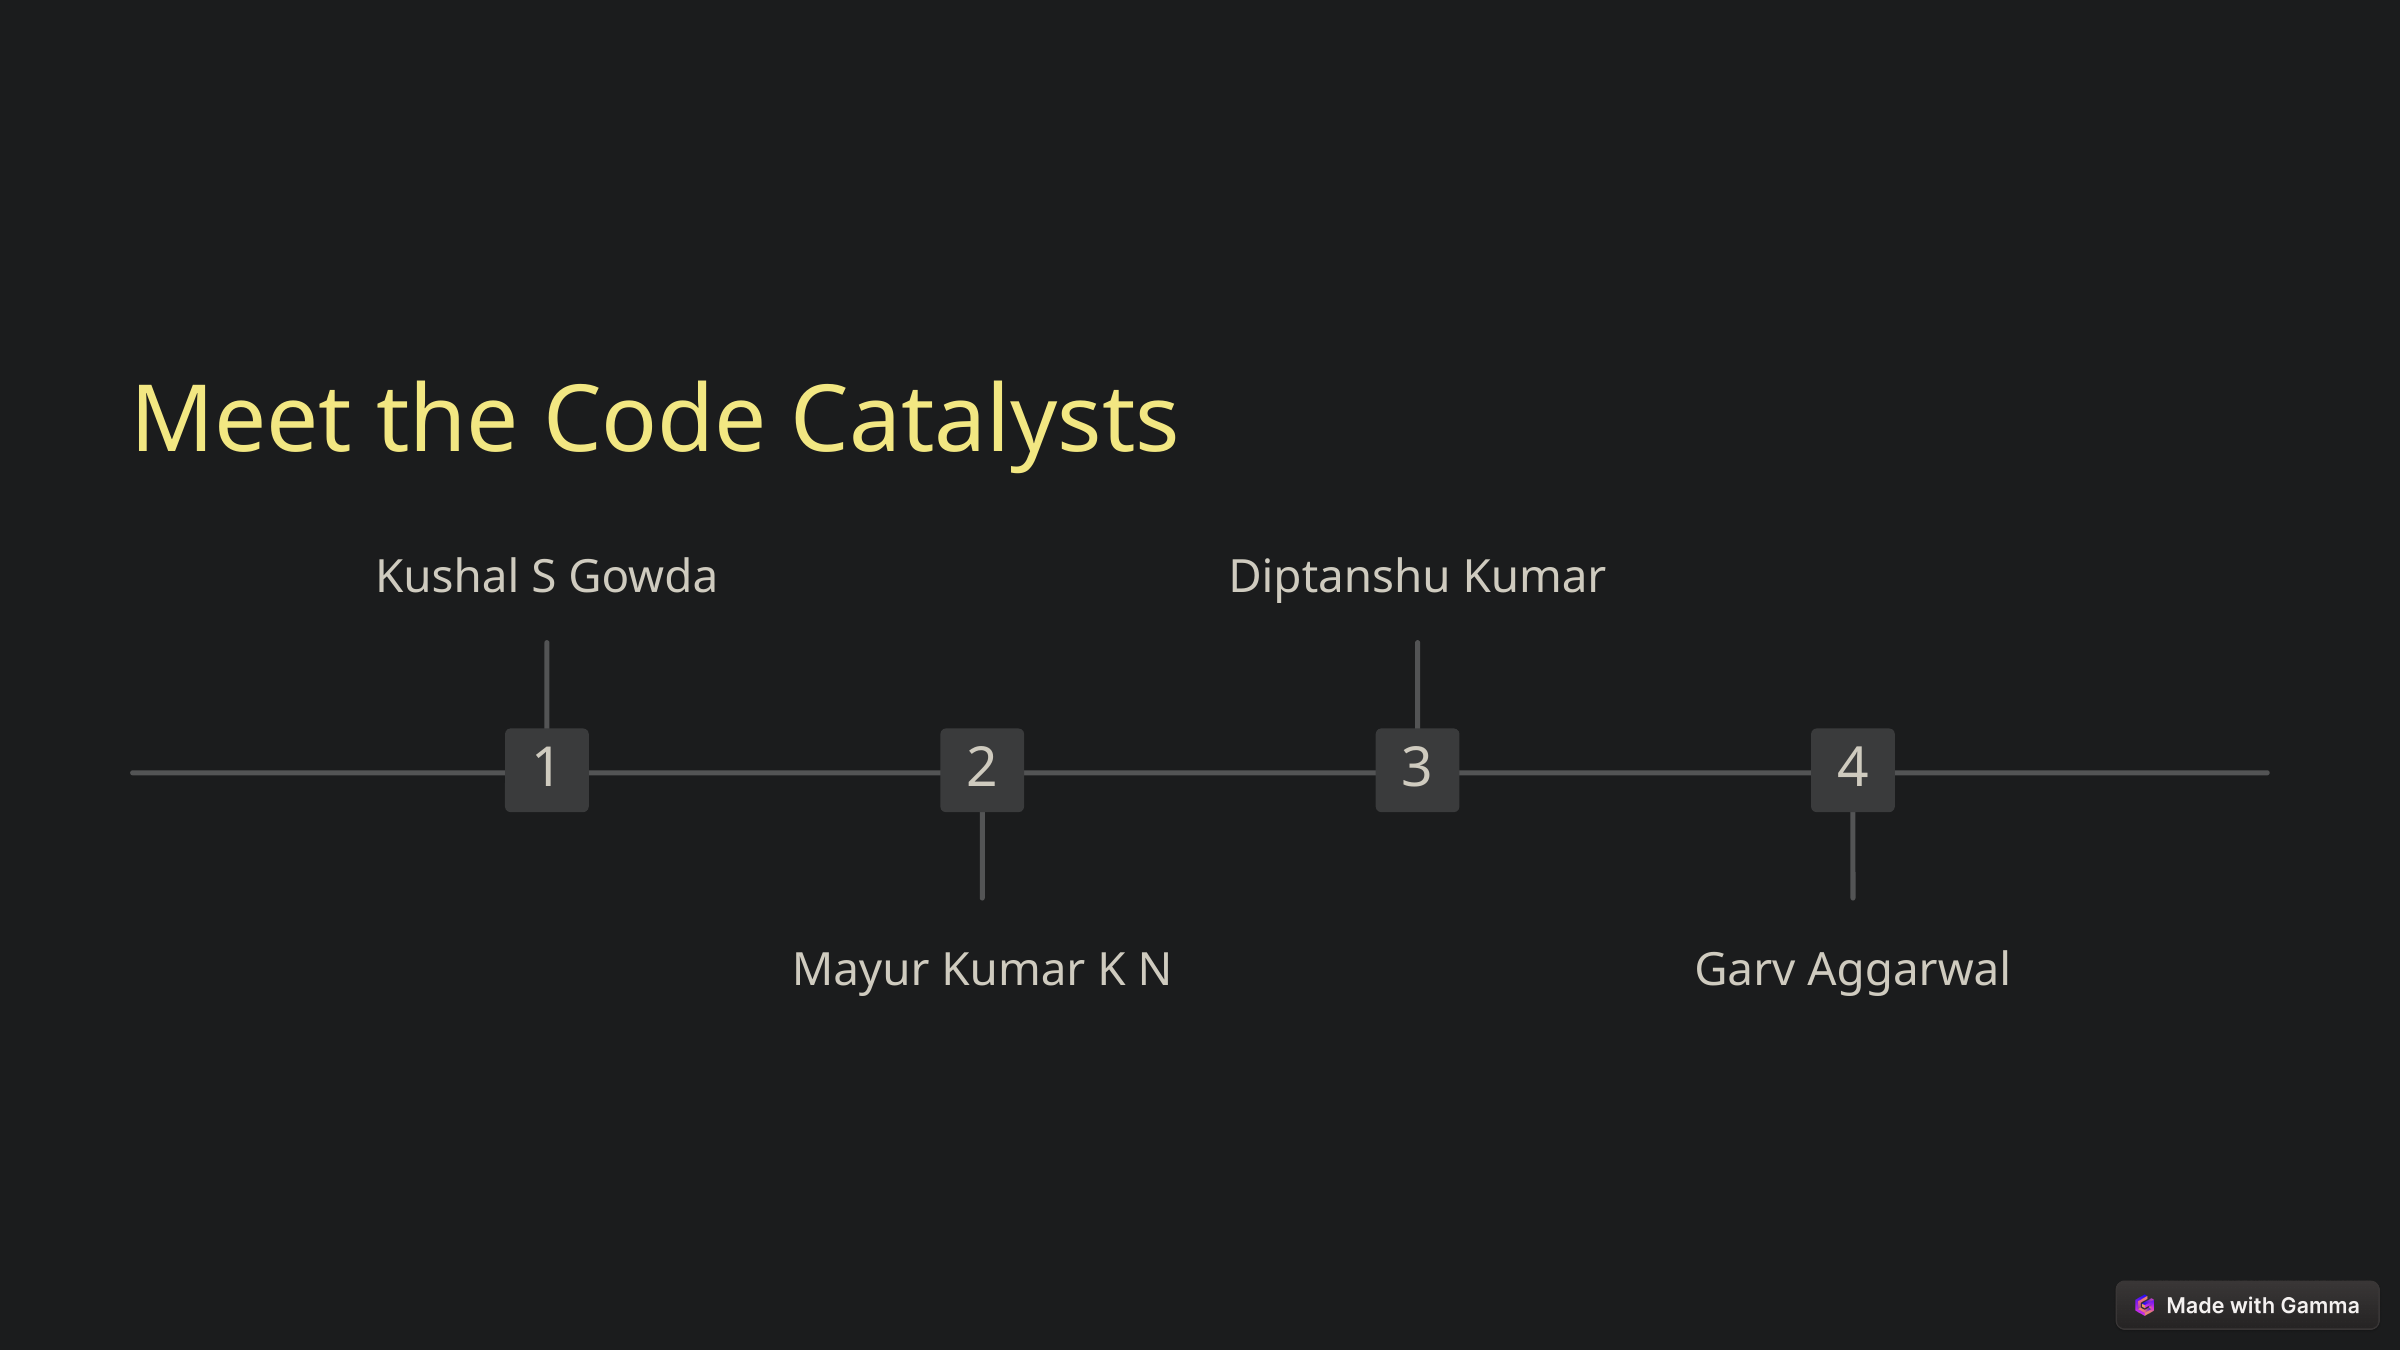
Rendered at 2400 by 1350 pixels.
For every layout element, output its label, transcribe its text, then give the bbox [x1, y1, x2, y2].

picture [2106, 1271, 2389, 1339]
text_box [589, 770, 940, 776]
text_box 2 [965, 742, 1000, 799]
text_box 1 [537, 742, 557, 799]
text_box [1415, 640, 1421, 728]
text_box [504, 728, 589, 813]
text_box [1025, 770, 1375, 776]
text_box Diptanshu Kumar [1185, 544, 1651, 603]
text_box 3 [1400, 742, 1435, 799]
text_box [544, 640, 550, 728]
text_box [940, 728, 1025, 813]
text_box [130, 770, 505, 776]
text_box [1895, 770, 2270, 776]
text_box Meet the Code Catalysts [130, 354, 1208, 471]
text_box Kushal S Gowda [314, 544, 780, 603]
text_box [979, 813, 985, 901]
text_box [1375, 728, 1460, 813]
text_box [1460, 770, 1811, 776]
text_box [1850, 813, 1856, 901]
text_box [1811, 728, 1895, 813]
text_box Mayur Kumar K N [749, 937, 1215, 996]
text_box 4 [1836, 742, 1870, 799]
text_box Garv Aggarwal [1620, 937, 2086, 996]
